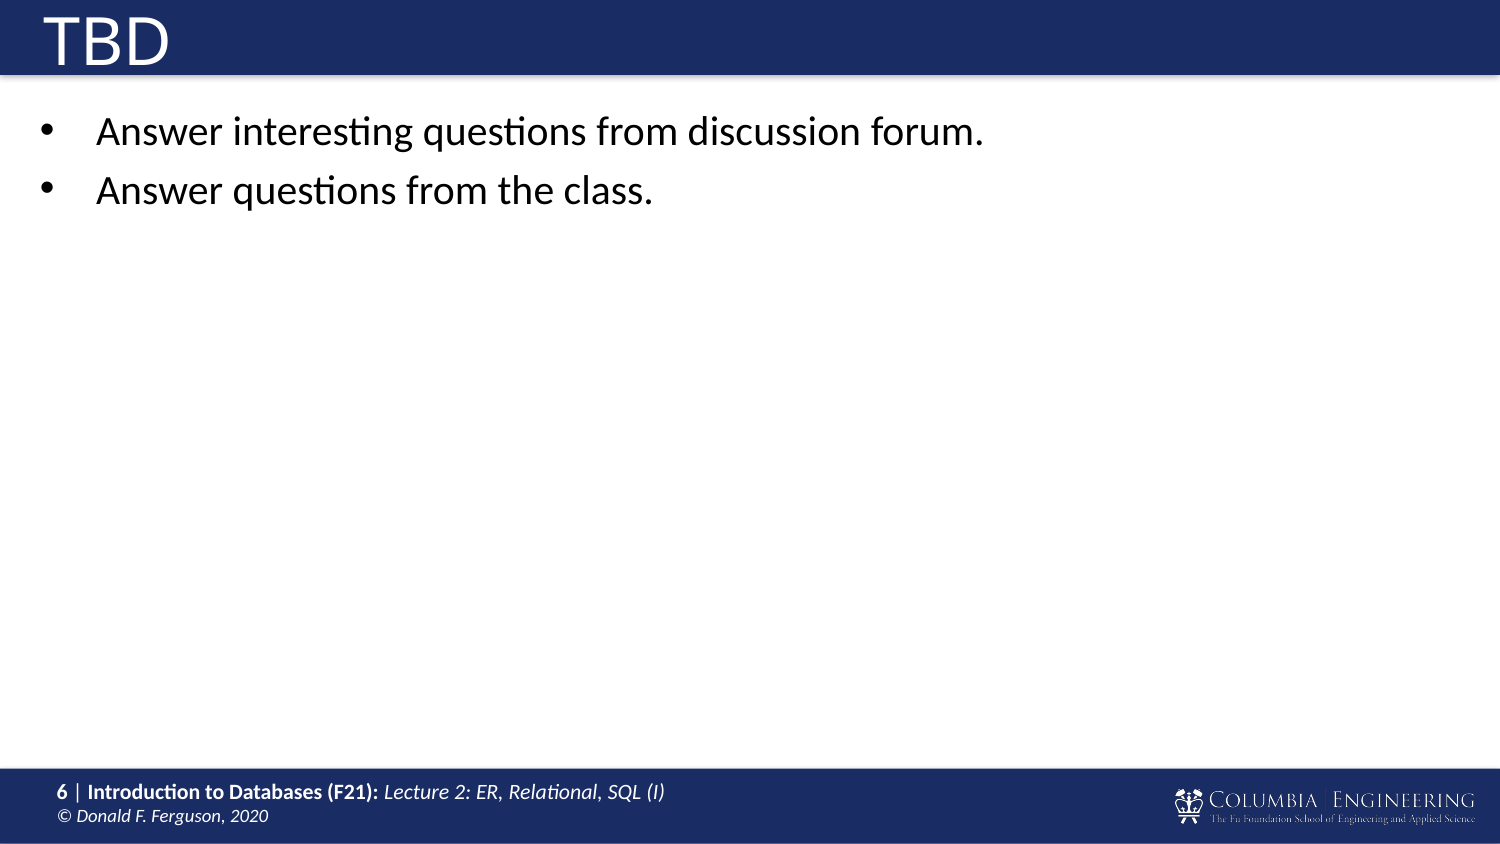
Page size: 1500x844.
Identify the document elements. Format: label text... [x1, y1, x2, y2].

list Answer interesting questions from discussion forum. Answer questions from the class. [24, 96, 1475, 760]
title TBD [28, 0, 1450, 73]
